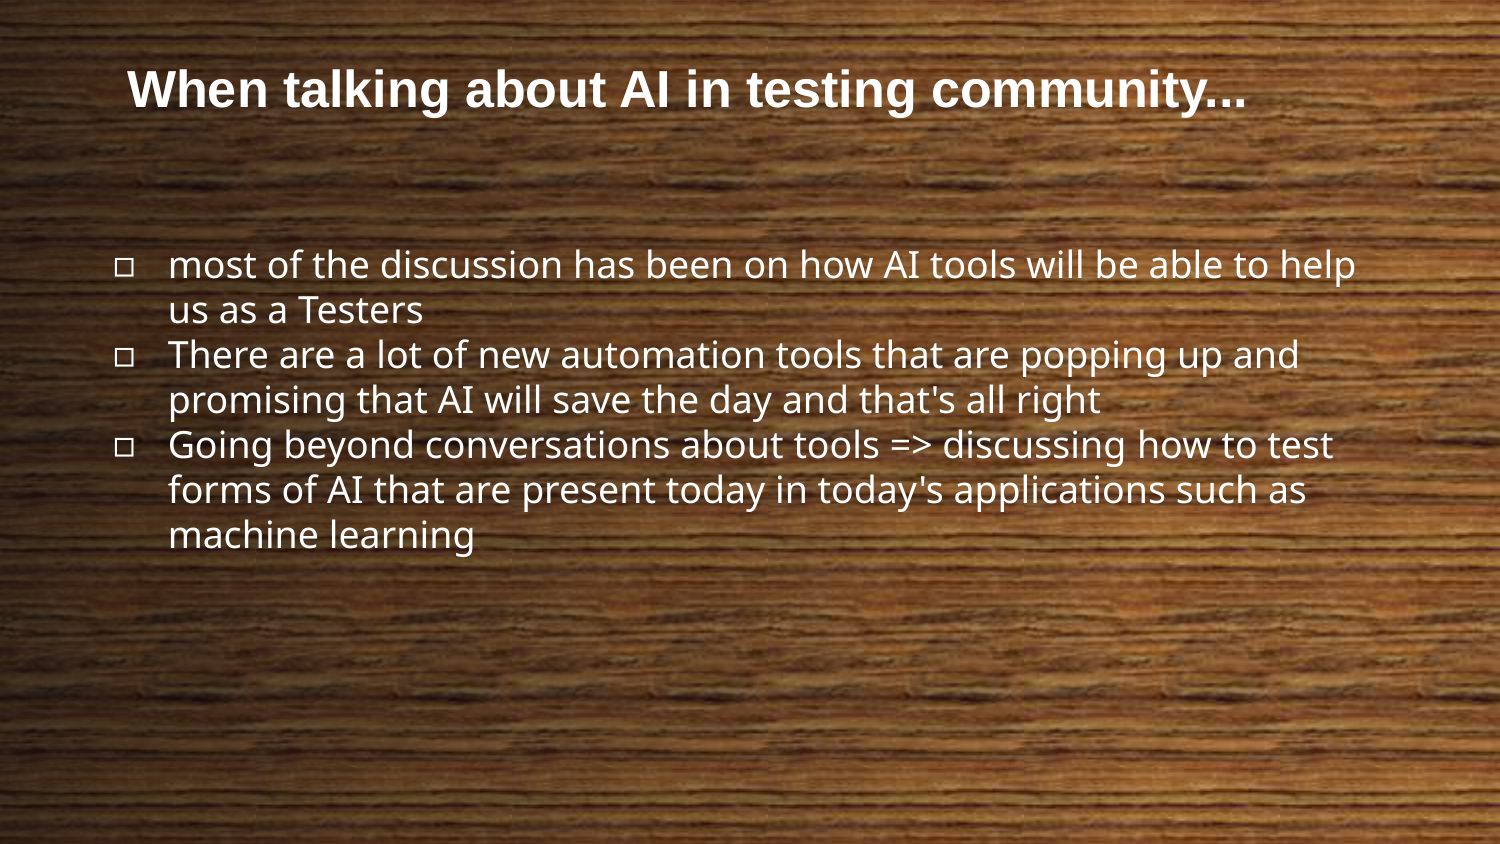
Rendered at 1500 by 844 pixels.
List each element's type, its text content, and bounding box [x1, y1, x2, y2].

subtitle most of the discussion has been on how AI tools will be able to help us as a Testers There are a lot of new automation tools that are popping up and promising that AI will save the day and that's all right Going beyond conversations about tools => discussing how to test forms of AI that are present today in today's applications such as machine learning [77, 225, 1409, 355]
picture [0, 0, 1500, 844]
text_box When talking about AI in testing community... [112, 47, 1333, 125]
